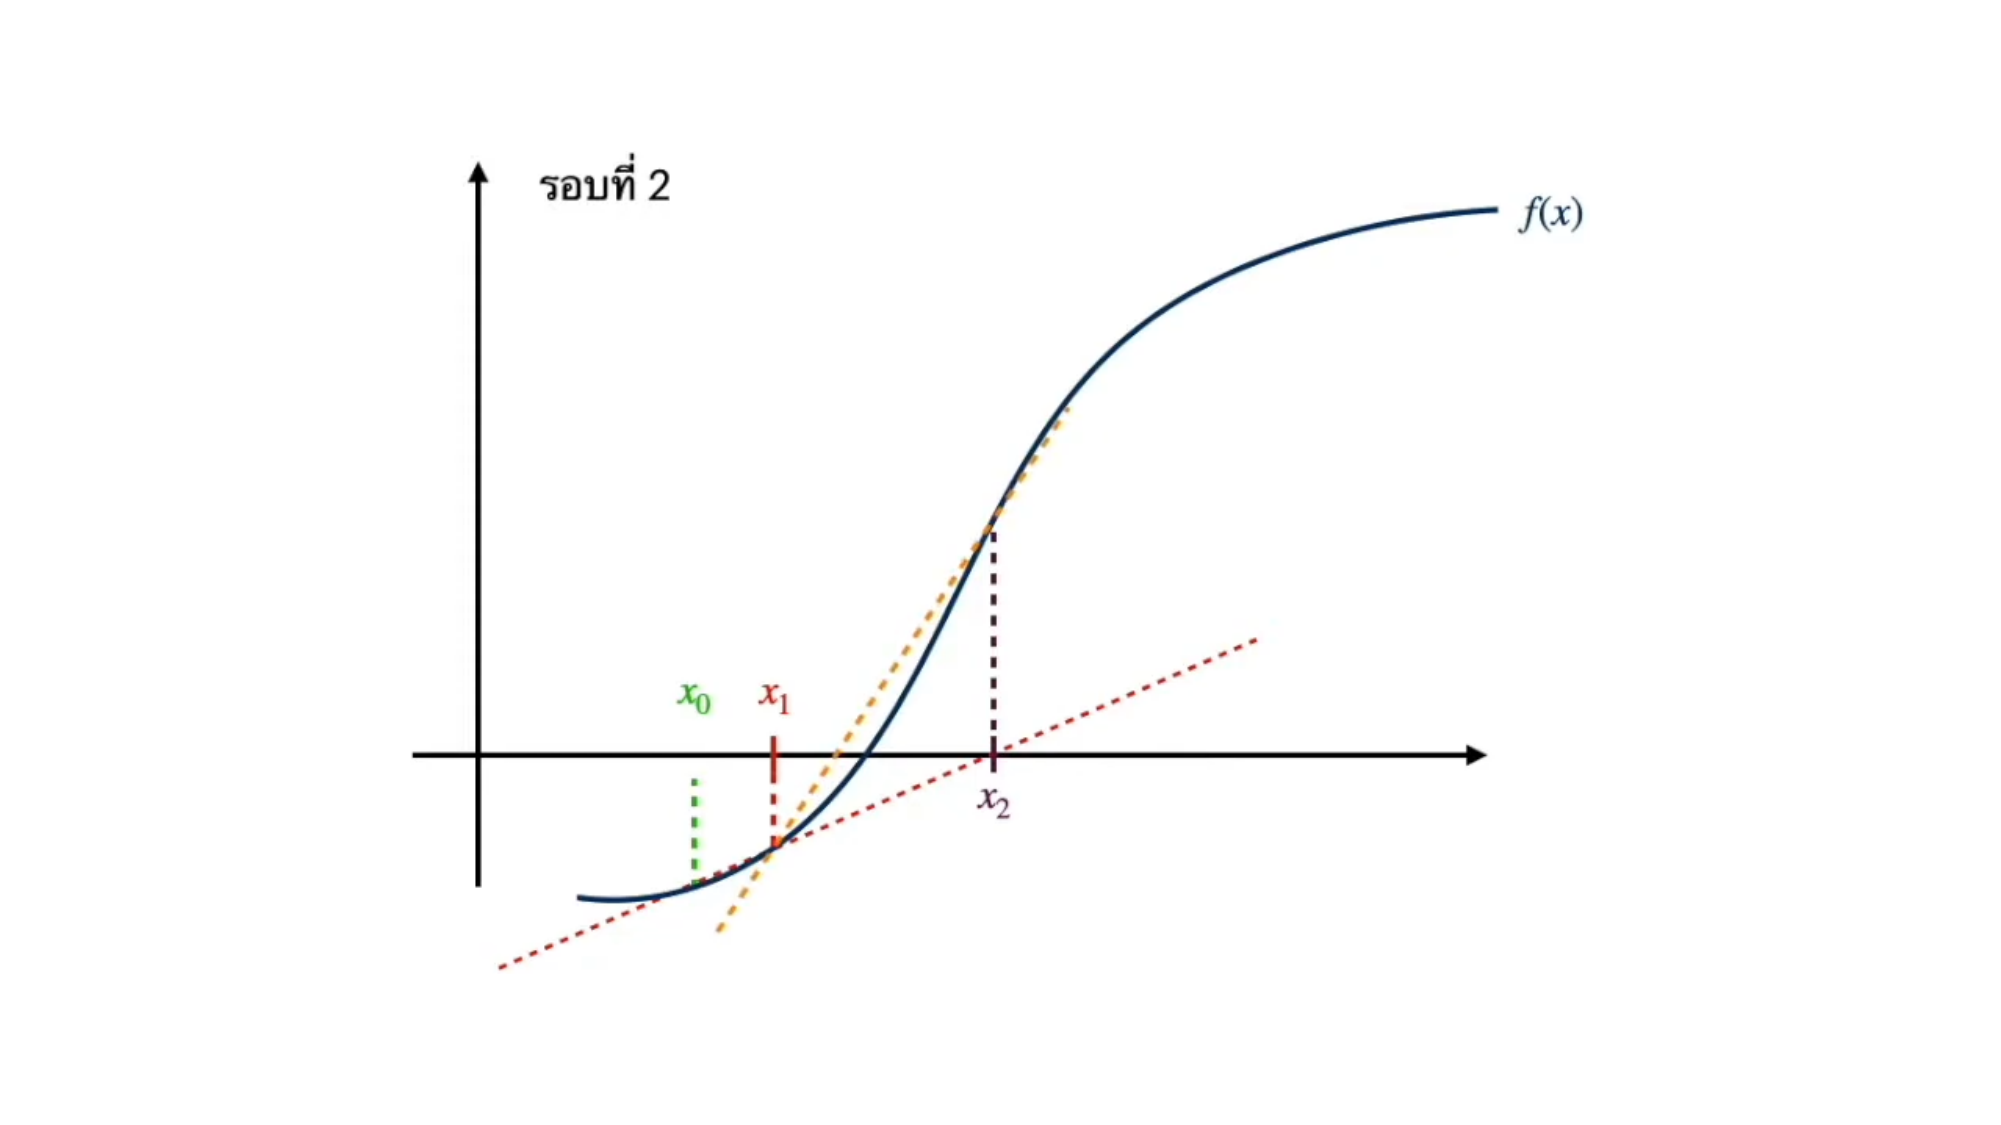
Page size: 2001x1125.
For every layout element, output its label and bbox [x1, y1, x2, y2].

picture [410, 151, 1590, 974]
